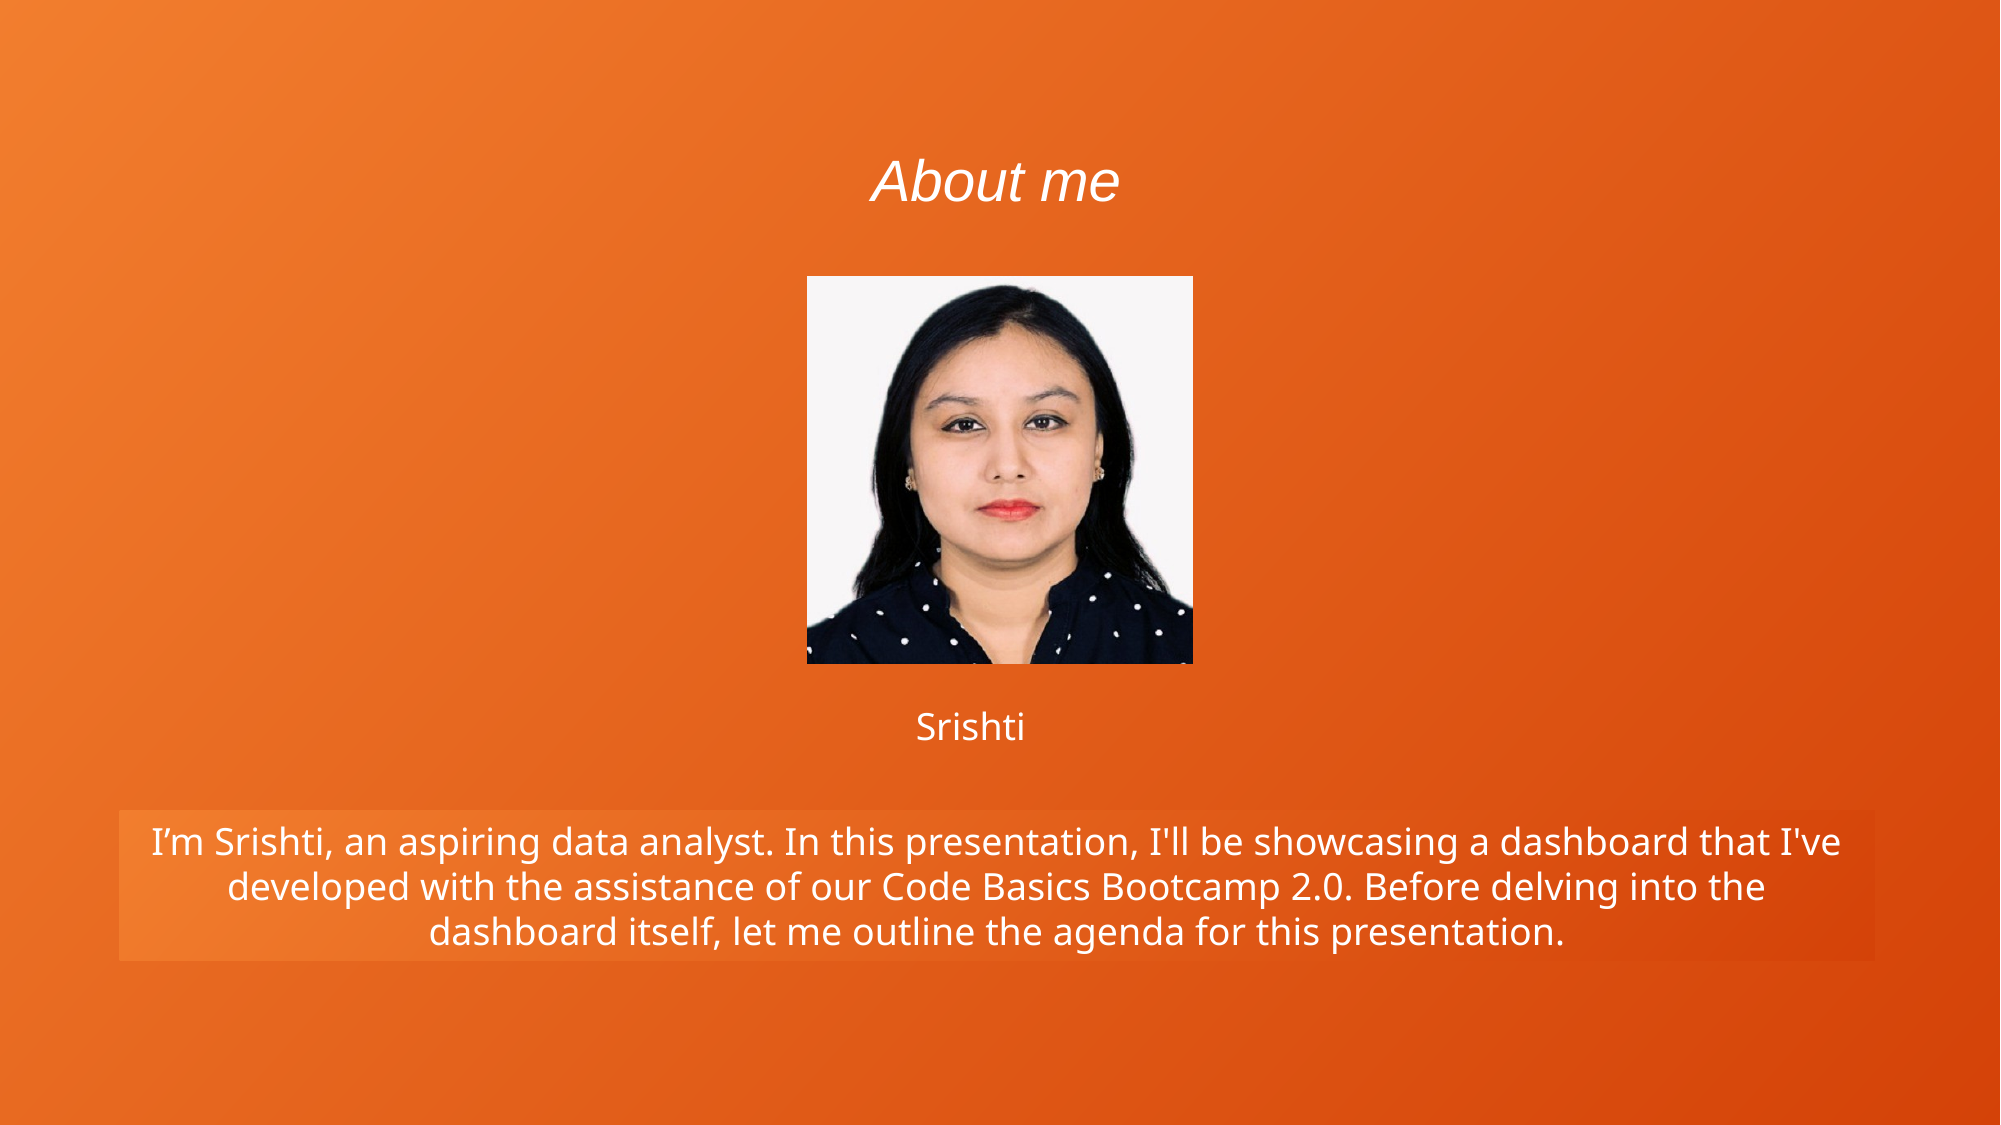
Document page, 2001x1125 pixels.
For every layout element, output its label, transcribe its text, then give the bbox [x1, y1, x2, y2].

text_box About me [800, 135, 1193, 221]
text_box I’m Srishti, an aspiring data analyst. In this presentation, I'll be showcasing a dashboard that I've developed with the assistance of our Code Basics Bootcamp 2.0. Before delving into the dashboard itself, let me outline the agenda for this presentation. [119, 810, 1875, 961]
text_box Srishti [778, 695, 1164, 755]
picture [807, 276, 1193, 664]
